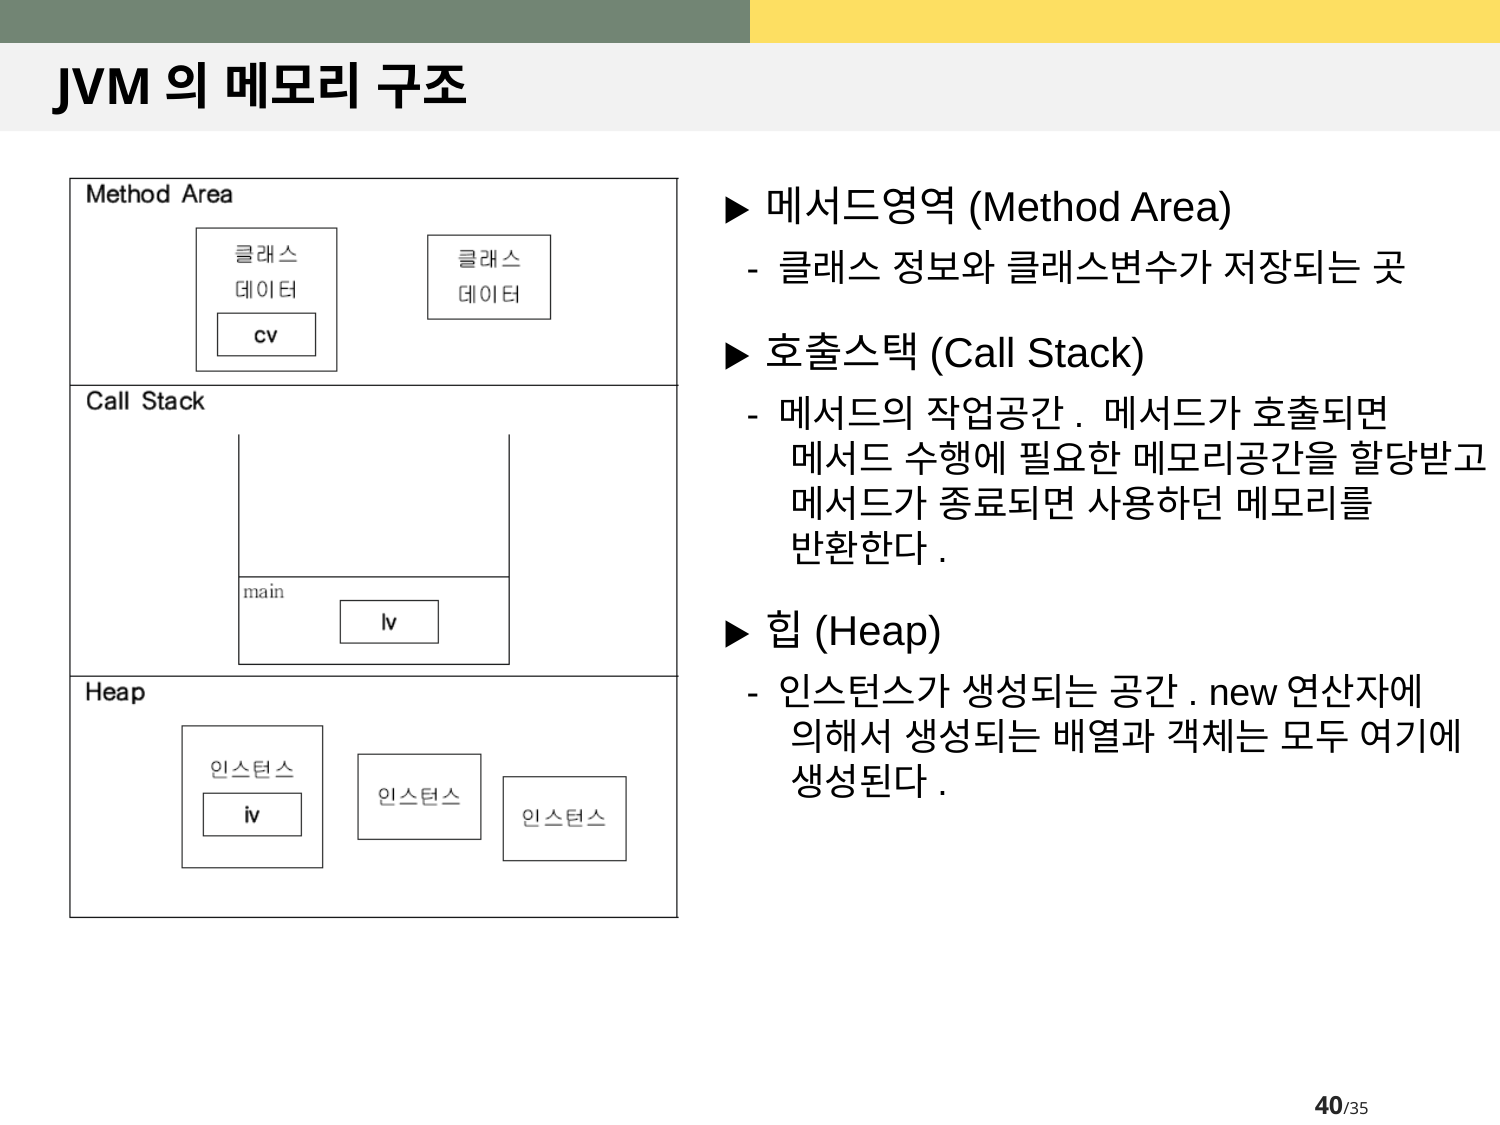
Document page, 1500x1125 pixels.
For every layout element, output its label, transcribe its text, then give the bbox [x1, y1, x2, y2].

text_box ▶ 힙(Heap) [708, 596, 1335, 662]
text_box - 메서드의 작업공간. 메서드가 호출되면 메서드 수행에 필요한 메모리공간을 할당받고 메서드가 종료되면 사용하던 메모리를 반환한다. [731, 382, 1500, 578]
text_box - 인스턴스가 생성되는 공간. new연산자에 의해서 생성되는 배열과 객체는 모두 여기에 생성된다. [731, 660, 1500, 810]
title JVM의 메모리 구조 [41, 42, 1459, 128]
text_box - 클래스 정보와 클래스변수가 저장되는 곳 [731, 236, 1500, 297]
text_box ▶ 메서드영역(Method Area) [708, 172, 1335, 238]
picture [59, 172, 688, 924]
text_box ▶ 호출스택(Call Stack) [708, 318, 1335, 384]
